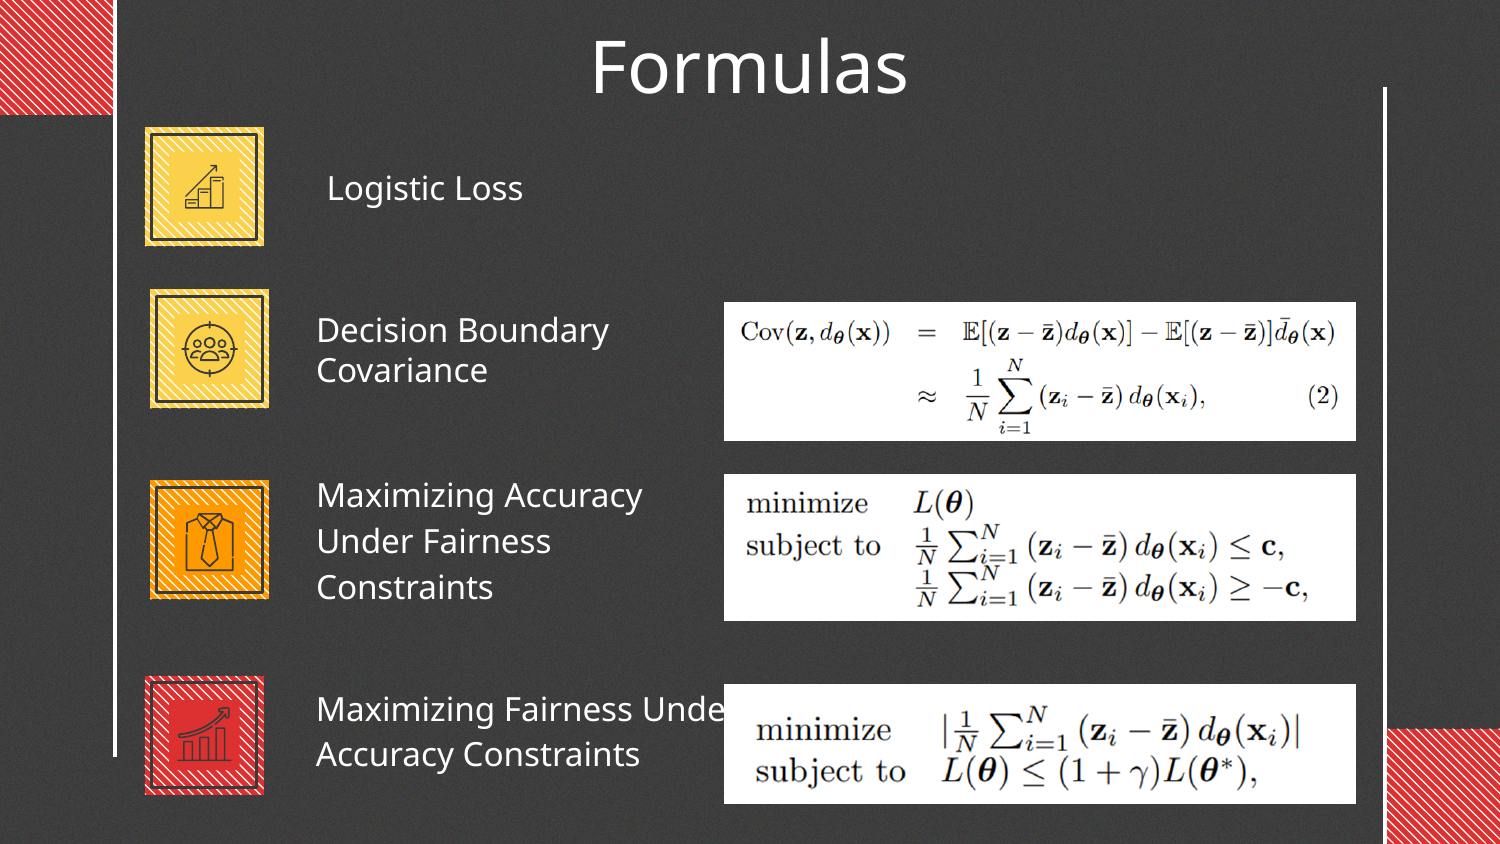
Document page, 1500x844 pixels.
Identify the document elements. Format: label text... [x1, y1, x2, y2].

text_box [185, 512, 234, 572]
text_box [149, 289, 270, 409]
text_box Maximizing Fairness Under Accuracy Constraints [300, 668, 761, 803]
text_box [176, 706, 232, 762]
text_box Maximizing Accuracy Under Fairness Constraints [300, 475, 721, 614]
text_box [144, 675, 264, 795]
title Formulas [130, 5, 1370, 100]
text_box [181, 320, 239, 378]
picture [0, 0, 1500, 844]
text_box Logistic Loss [311, 152, 644, 223]
text_box Decision Boundary Covariance [300, 313, 634, 385]
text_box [149, 480, 270, 600]
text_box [144, 127, 264, 247]
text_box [184, 164, 224, 209]
